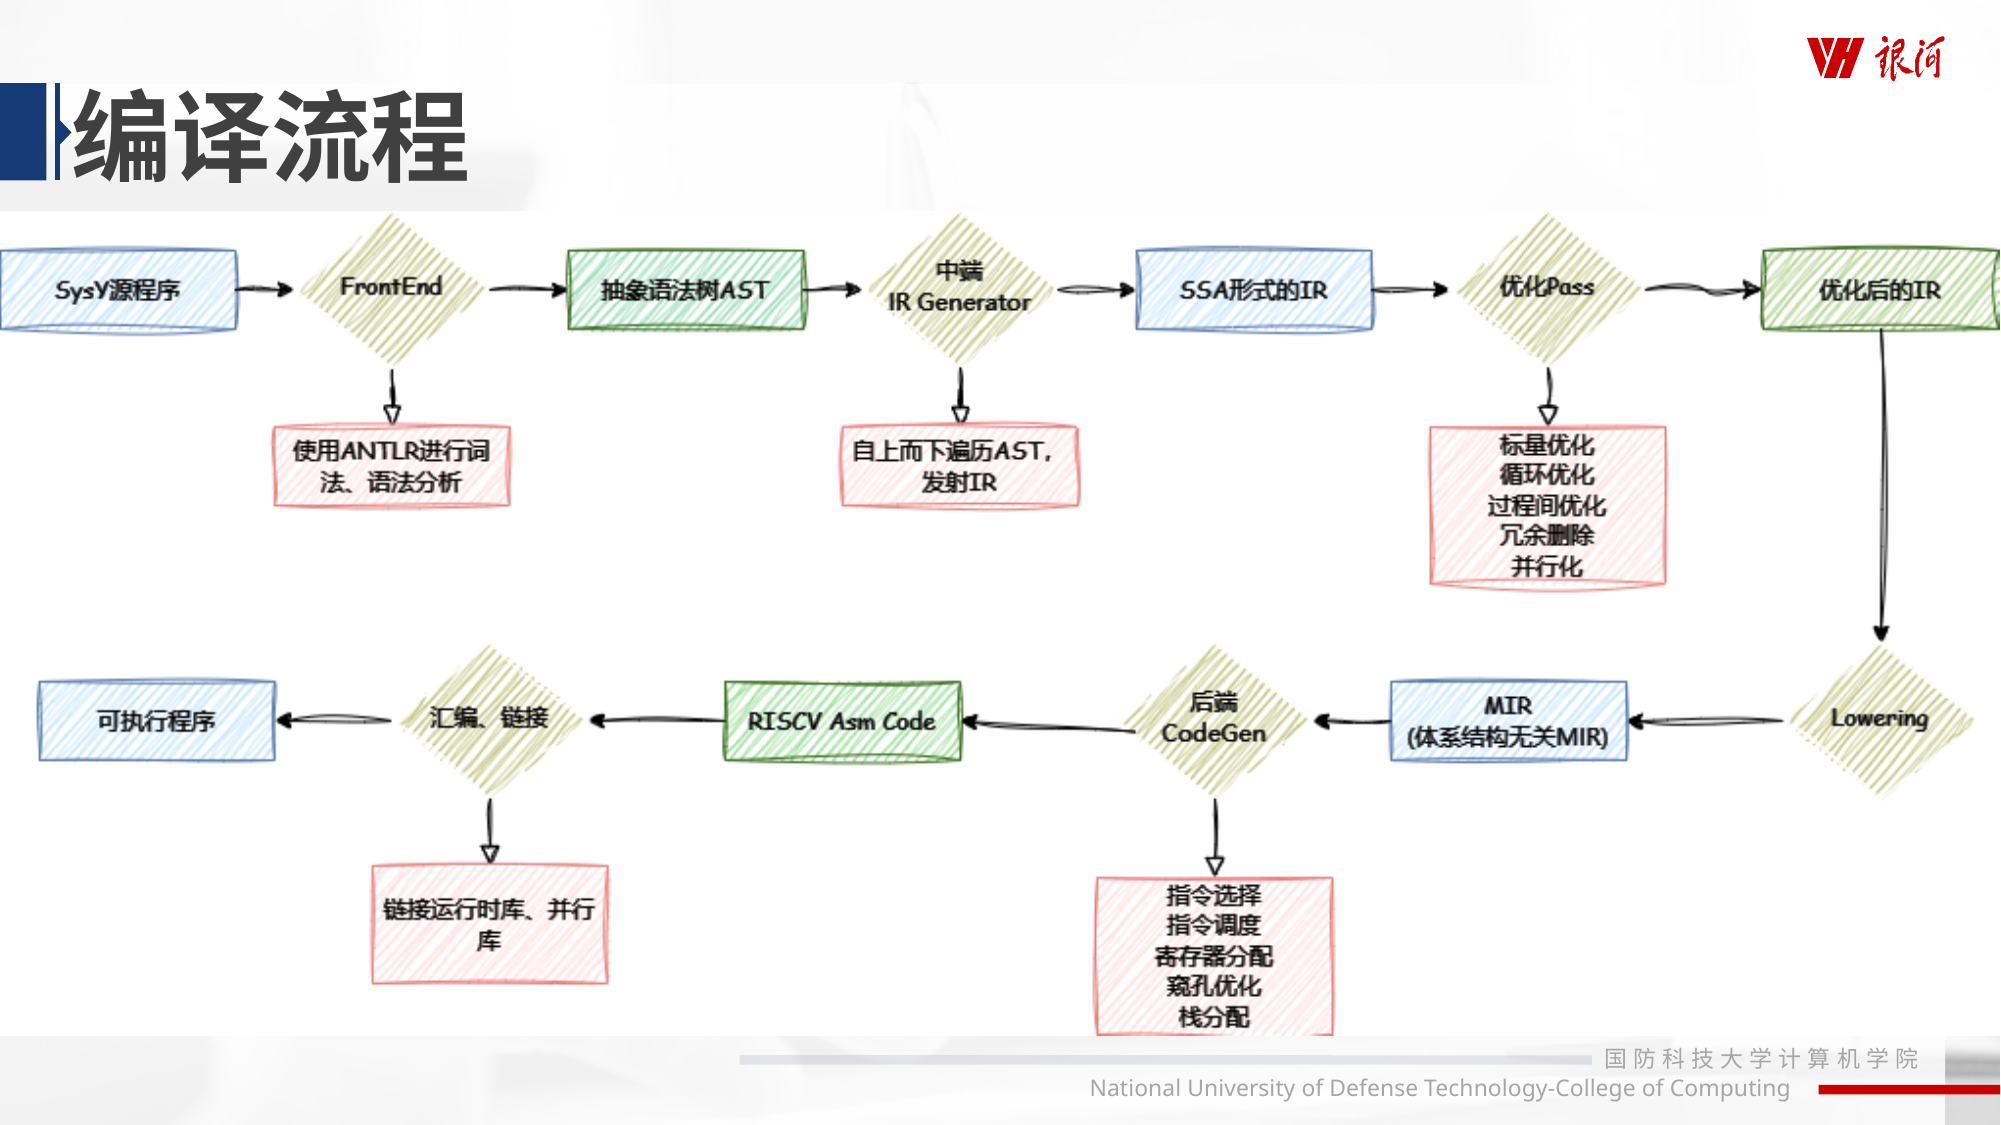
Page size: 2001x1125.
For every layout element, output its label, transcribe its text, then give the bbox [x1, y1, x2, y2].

picture [0, 0, 2000, 1084]
picture [1946, 1095, 2000, 1125]
title 编译流程 [56, 26, 1944, 211]
